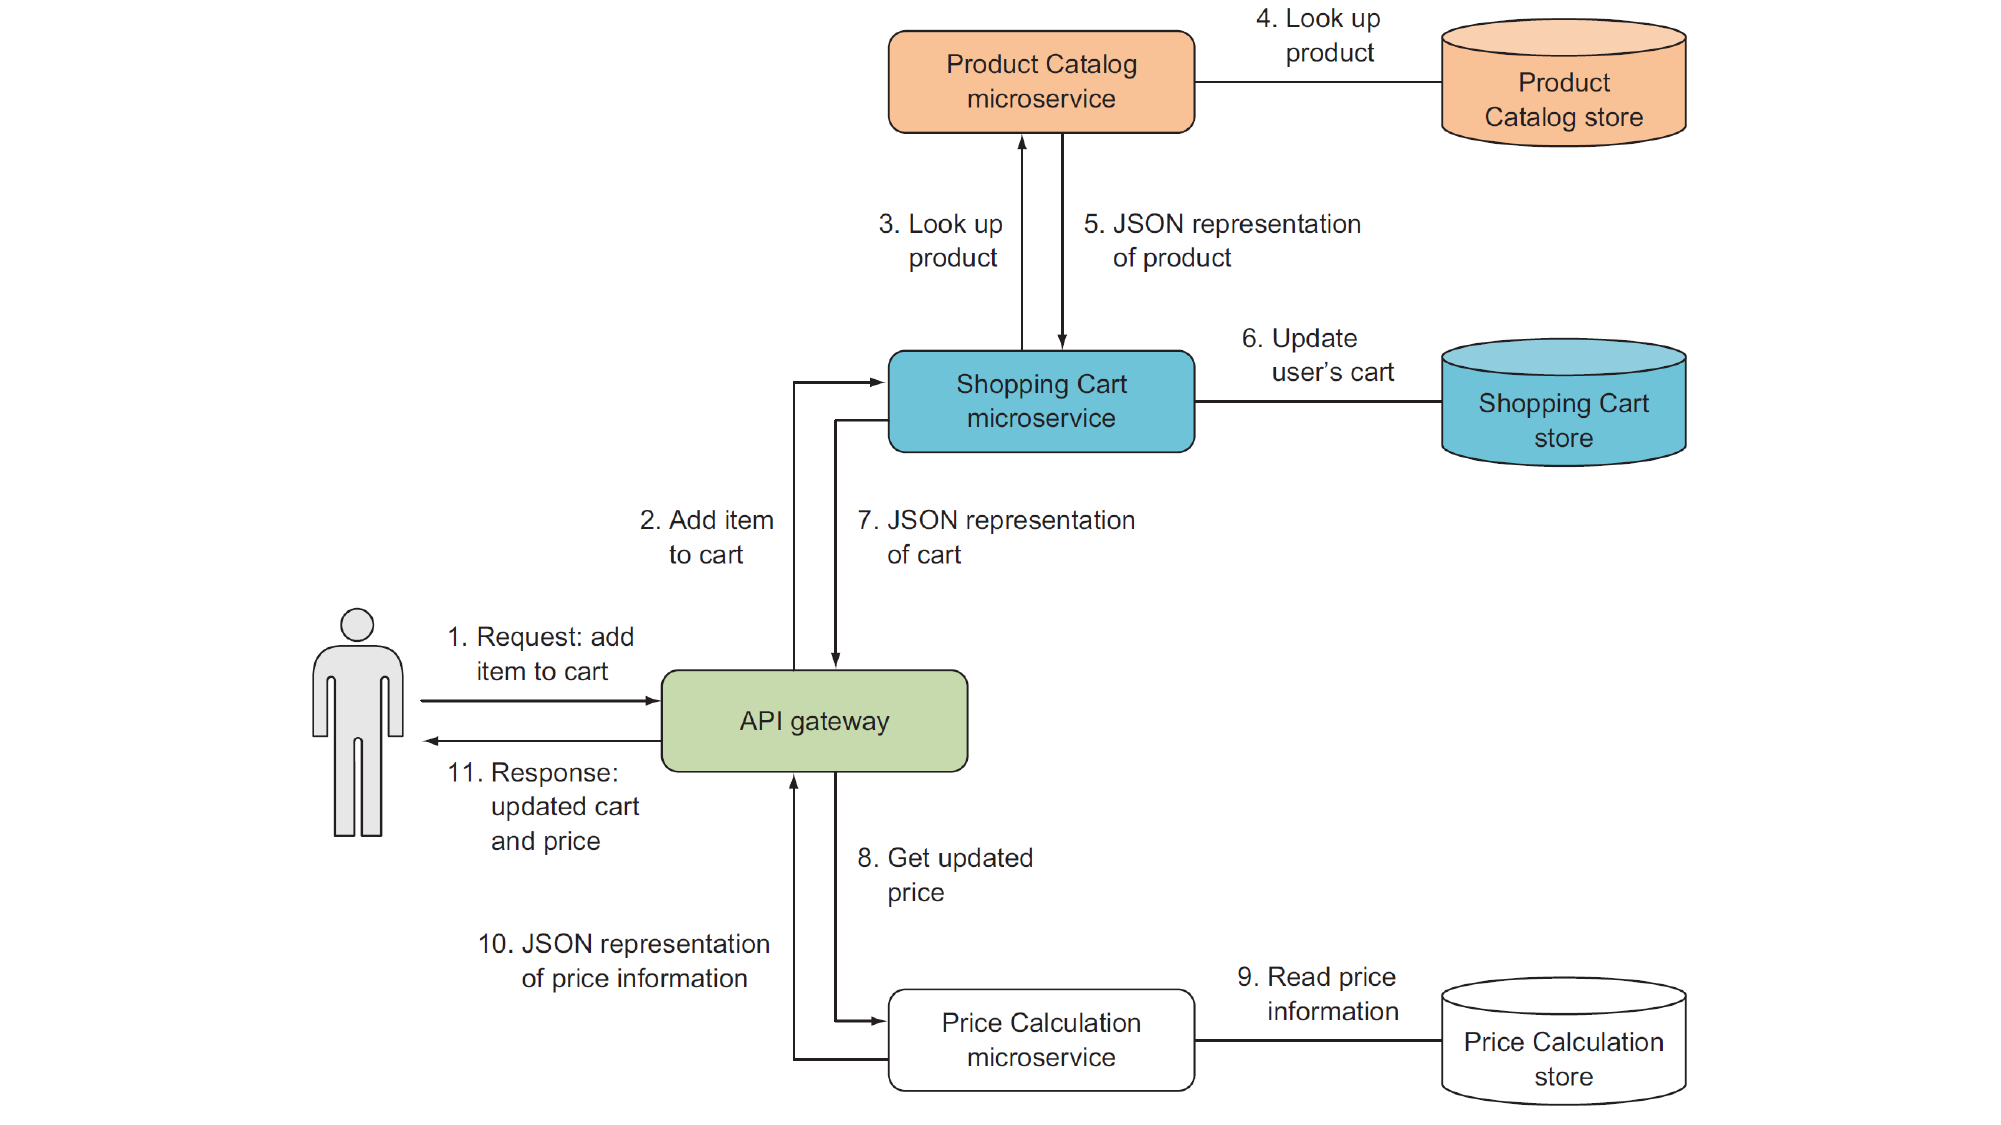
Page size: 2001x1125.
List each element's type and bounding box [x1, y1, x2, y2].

picture [274, 0, 1726, 1125]
